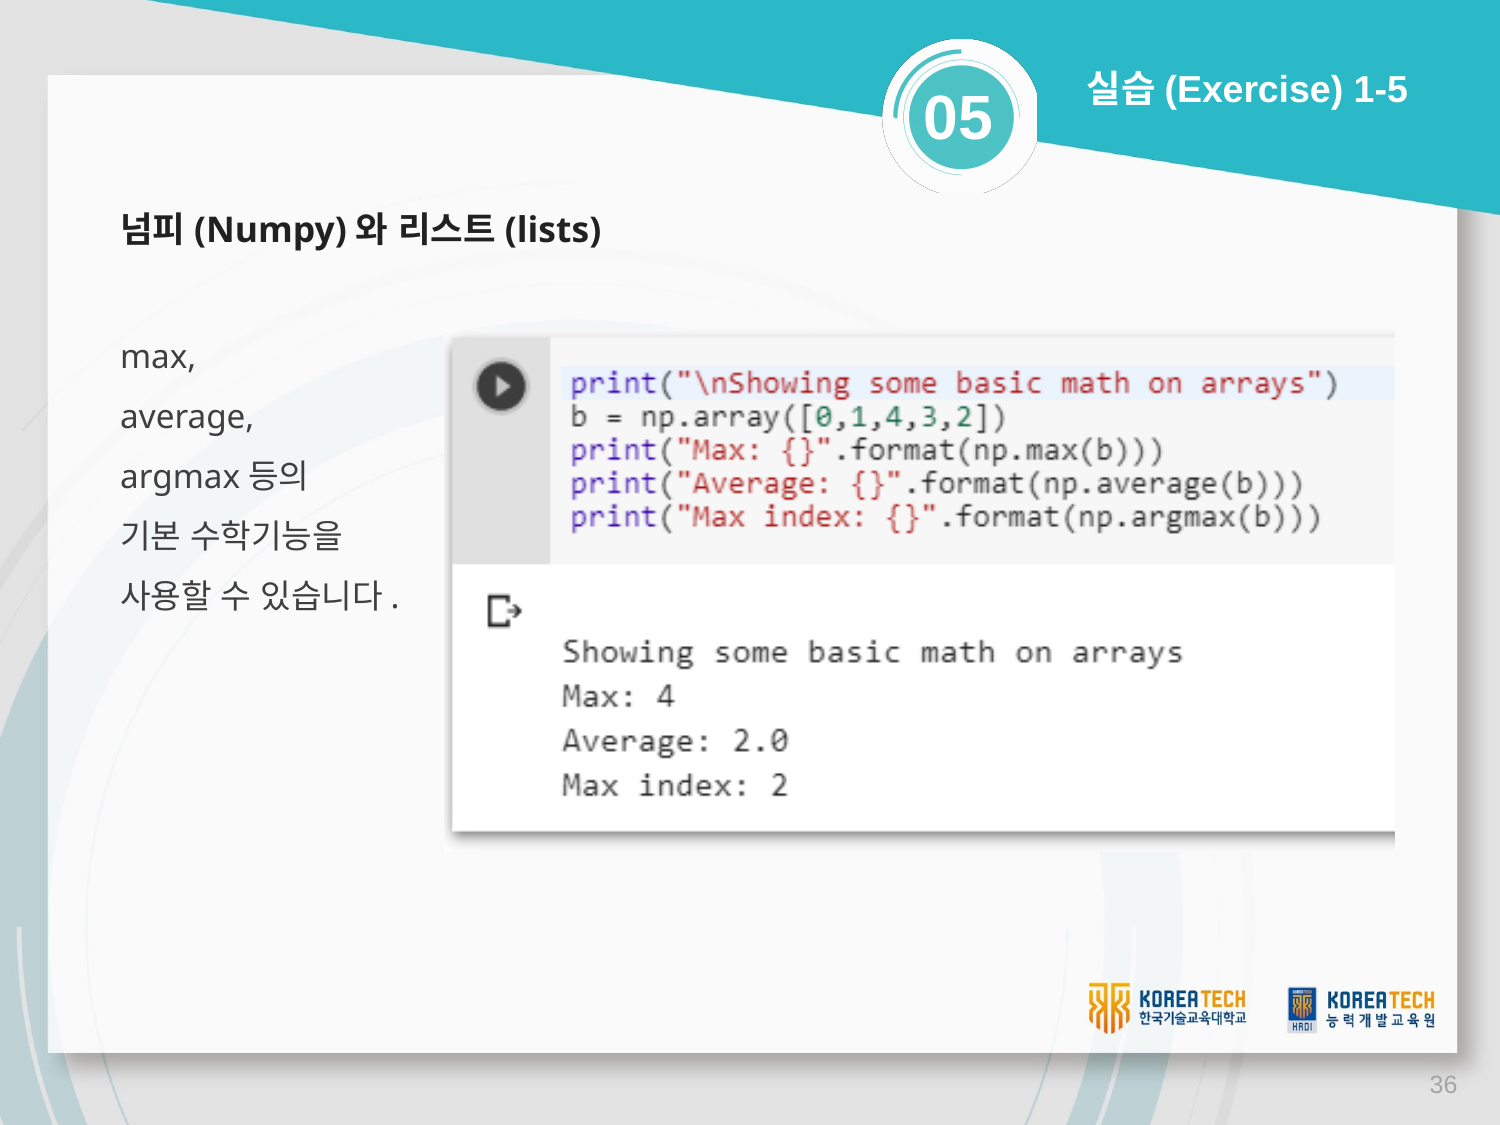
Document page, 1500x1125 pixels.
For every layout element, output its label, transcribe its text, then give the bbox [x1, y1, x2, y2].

text_box 실습(Exercise) 1-5 [1053, 57, 1441, 128]
slide_number 36 [1225, 1053, 1473, 1114]
text_box 넘피(Numpy)와 리스트(lists) max, average, argmax등의 기본 수학기능을 사용할 수 있습니다. [105, 193, 1395, 800]
picture [0, 0, 1500, 1125]
